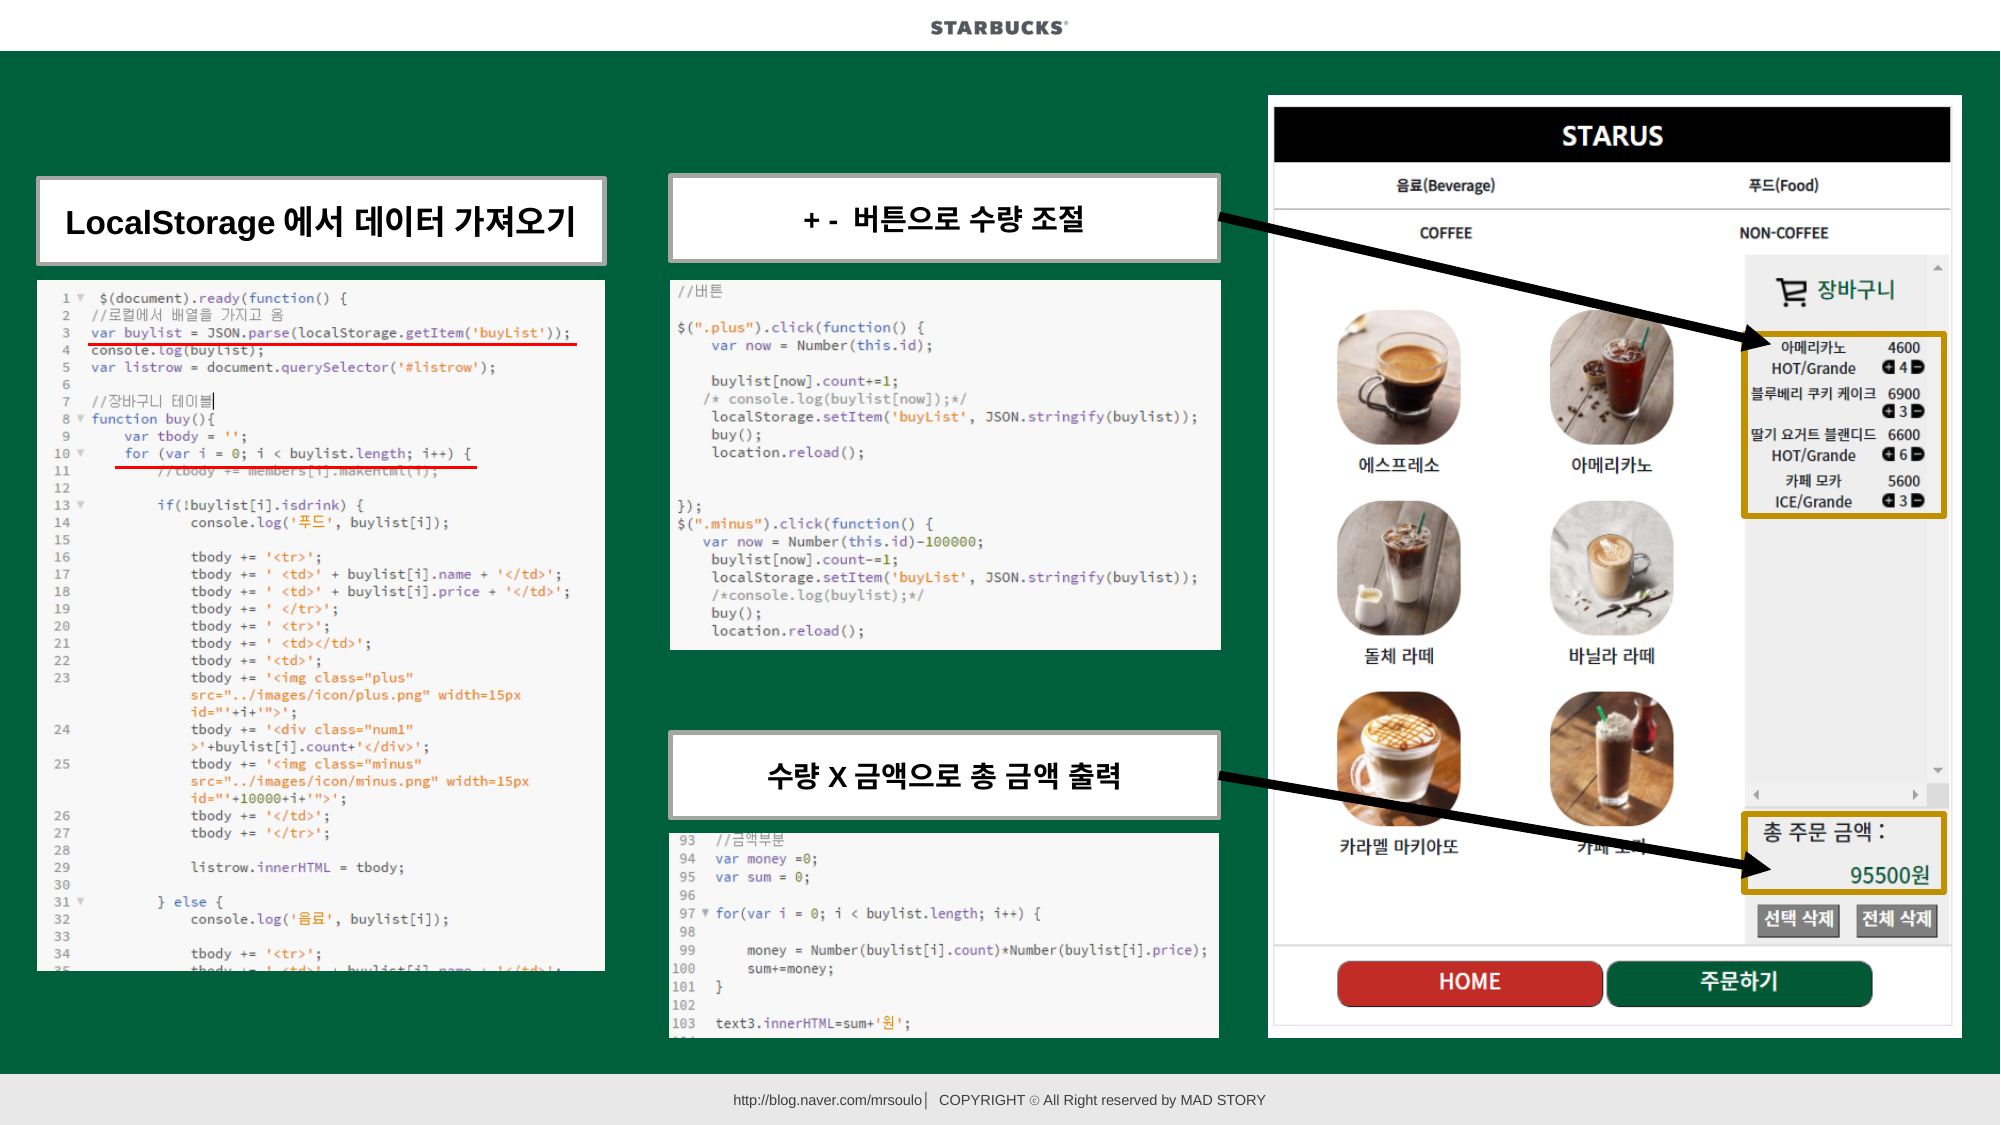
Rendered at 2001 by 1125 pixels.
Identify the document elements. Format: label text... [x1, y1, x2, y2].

text_box 수량X금액으로 총 금액 출력 [668, 730, 1221, 820]
text_box + - 버튼으로 수량 조절 [668, 173, 1221, 263]
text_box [1218, 775, 1772, 870]
picture [37, 280, 605, 971]
picture [670, 280, 1221, 650]
picture [668, 833, 1220, 1039]
picture [1268, 95, 1963, 1039]
text_box LocalStorage에서 데이터 가져오기 [36, 176, 607, 266]
picture [929, 17, 1071, 39]
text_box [1218, 216, 1772, 345]
